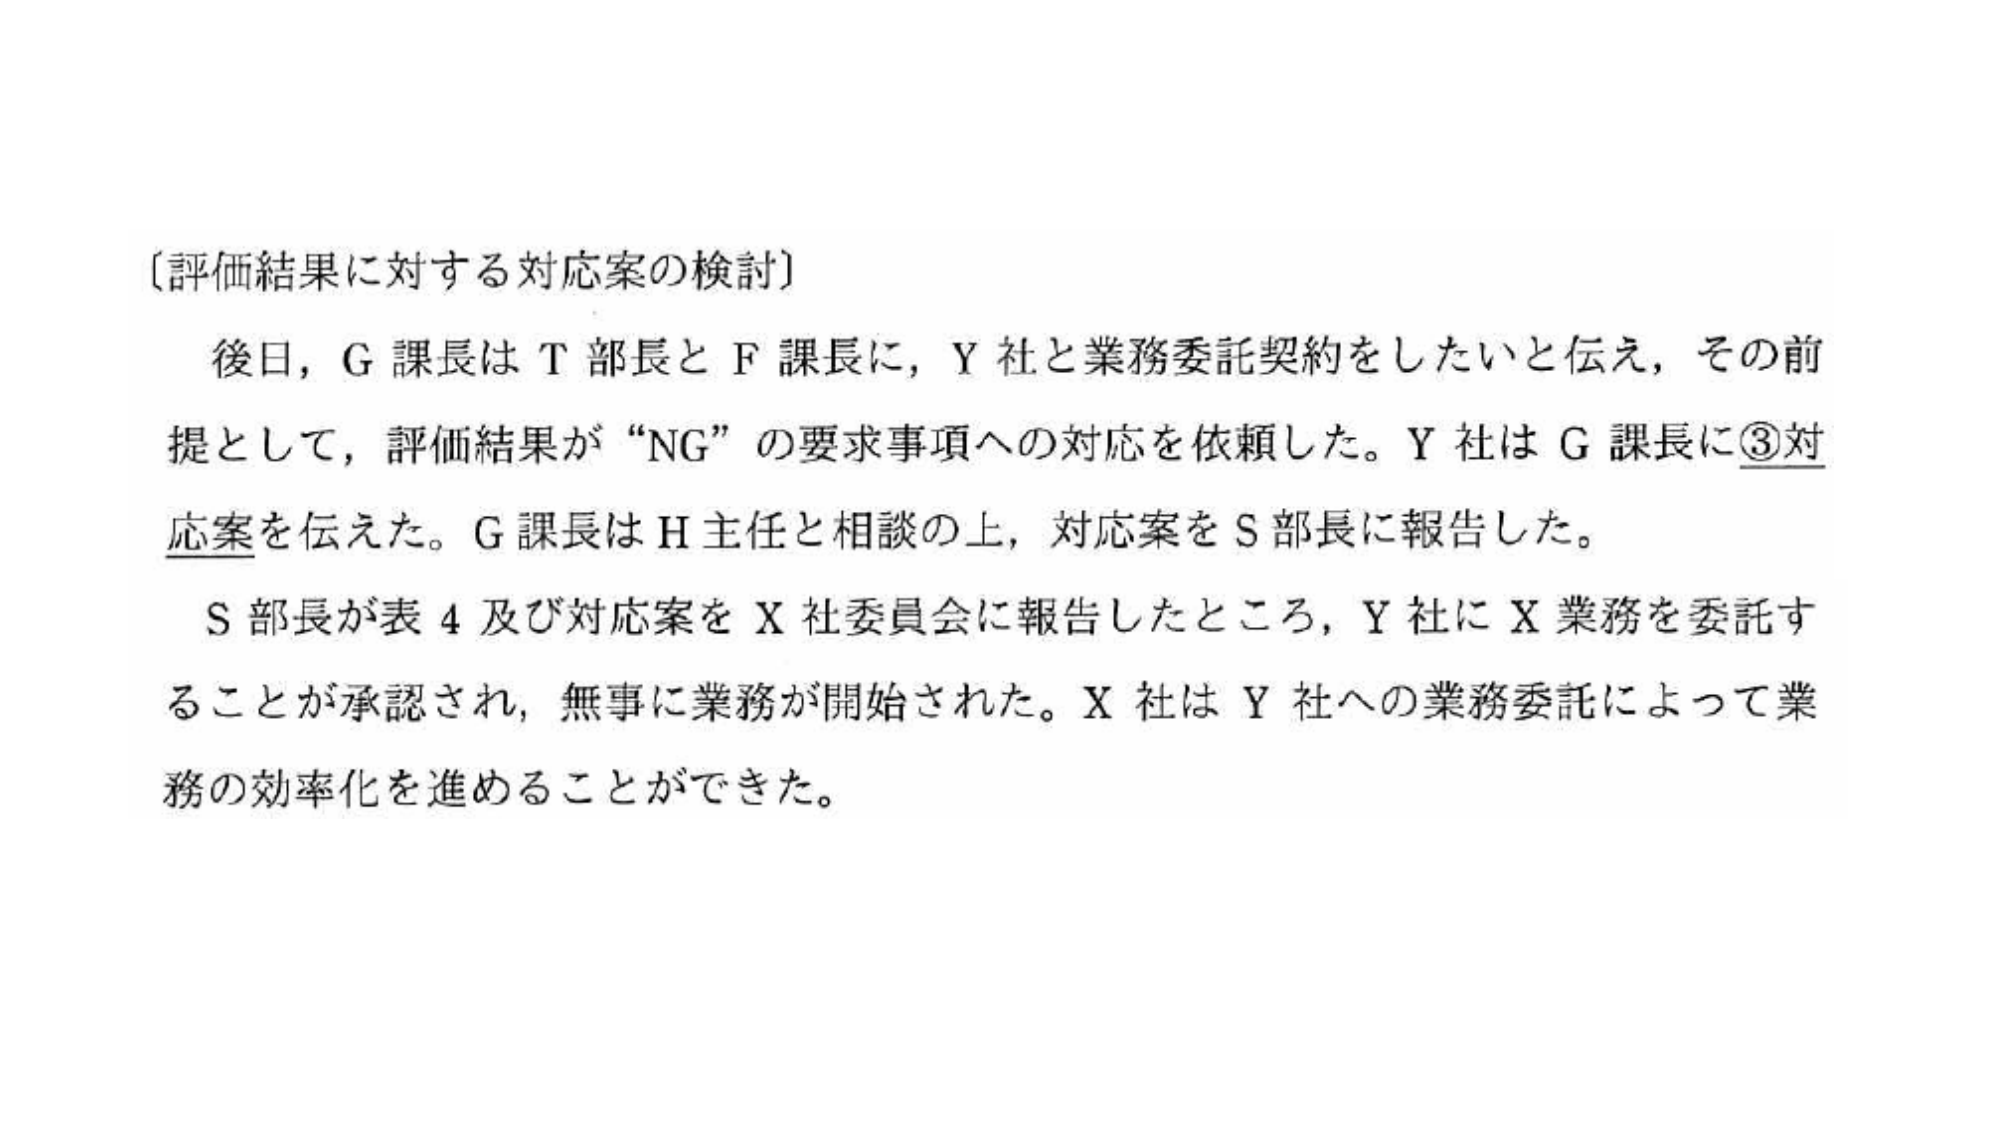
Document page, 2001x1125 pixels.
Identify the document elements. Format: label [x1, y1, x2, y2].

text_box [127, 229, 1848, 820]
